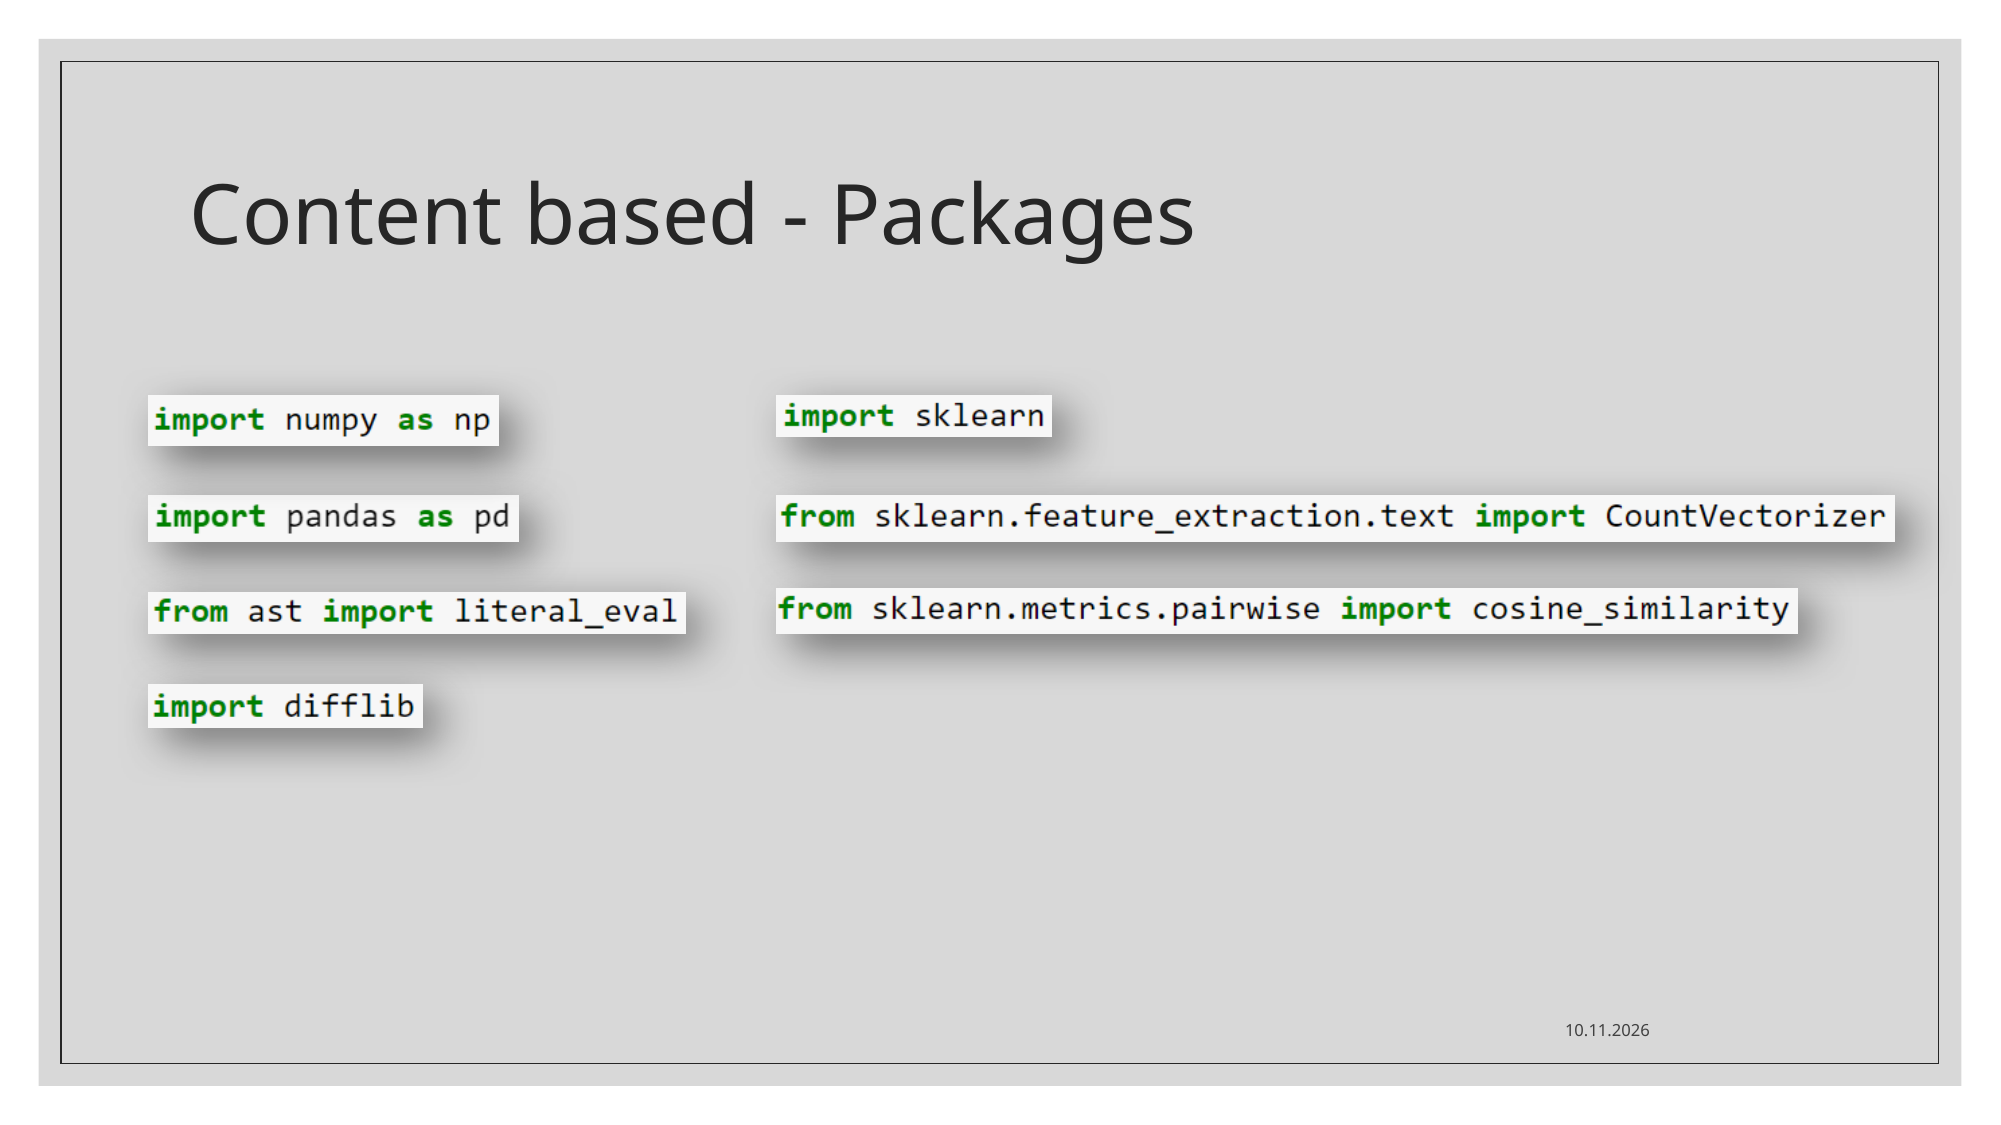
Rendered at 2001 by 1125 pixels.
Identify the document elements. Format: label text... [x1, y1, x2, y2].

picture [776, 495, 1895, 542]
picture [148, 592, 686, 634]
picture [148, 394, 499, 447]
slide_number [1190, 990, 1665, 1050]
picture [776, 588, 1798, 634]
picture [148, 684, 423, 728]
title Content based - Packages [174, 105, 1825, 331]
picture [148, 495, 519, 542]
picture [776, 395, 1052, 437]
